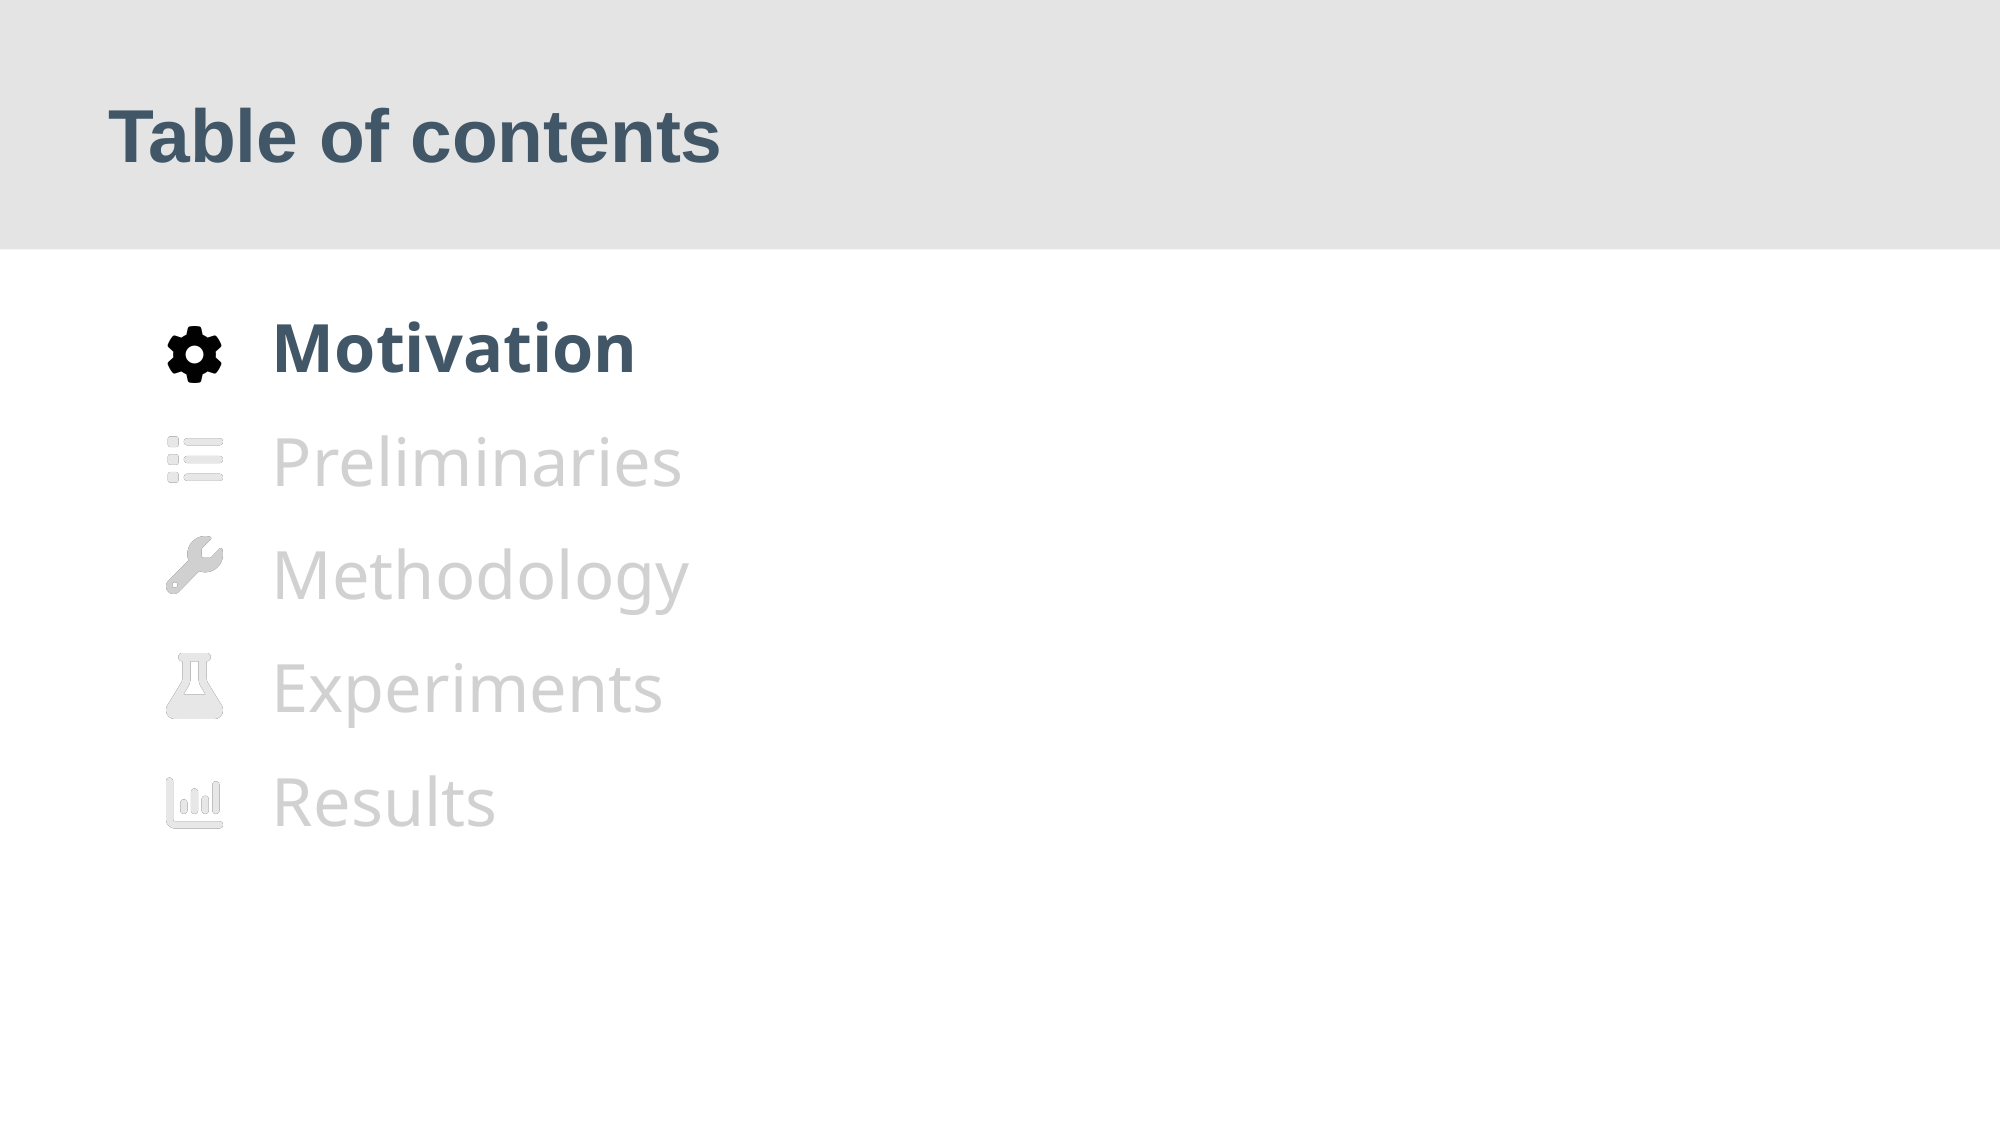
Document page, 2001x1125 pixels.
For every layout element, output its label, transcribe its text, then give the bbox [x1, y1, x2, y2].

picture [165, 430, 224, 489]
picture [165, 325, 224, 384]
picture [165, 536, 224, 594]
title Table of contents [93, 56, 1884, 221]
picture [165, 774, 224, 832]
picture [165, 652, 224, 719]
list Motivation Preliminaries Methodology Experiments Results [256, 298, 1473, 1011]
